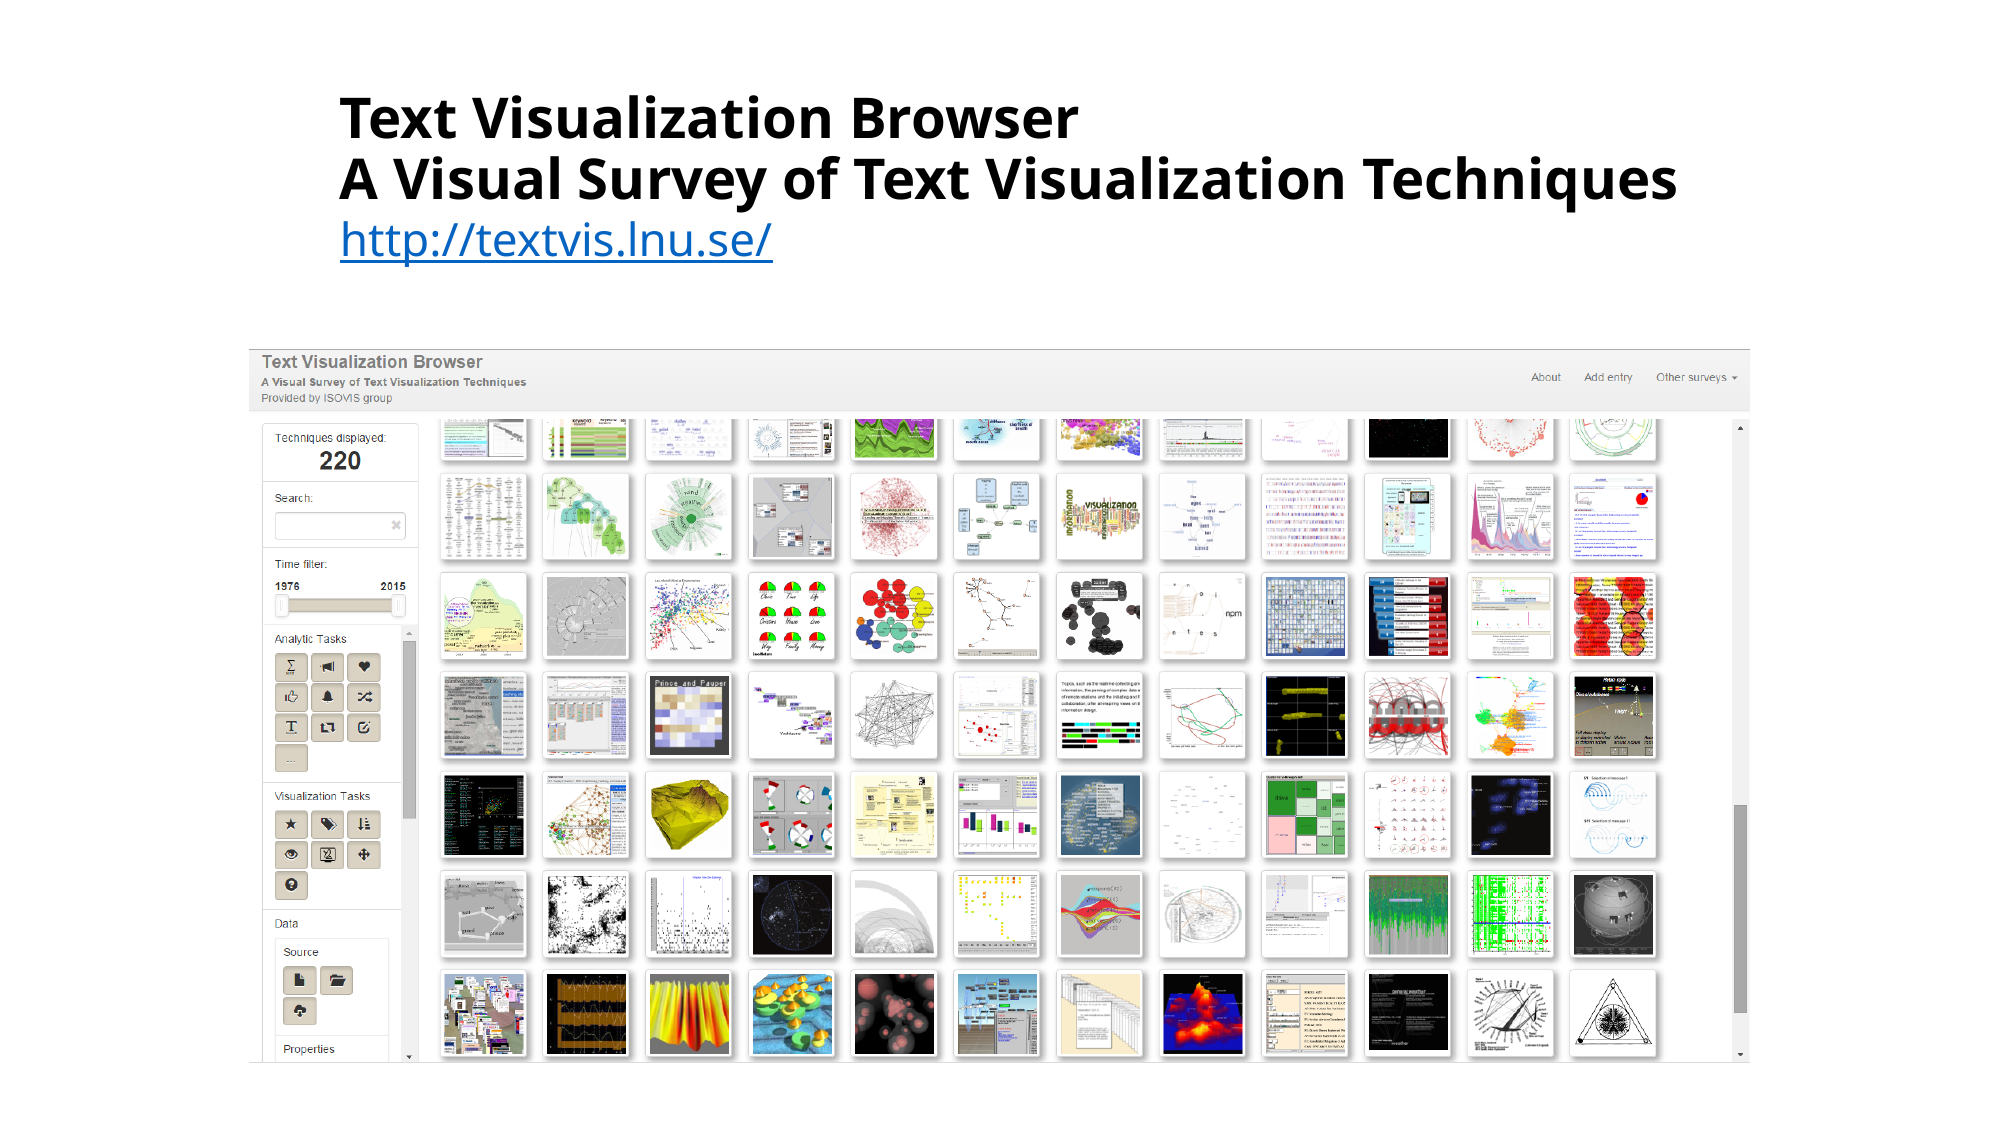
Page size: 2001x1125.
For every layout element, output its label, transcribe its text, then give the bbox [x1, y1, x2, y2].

title Text Visualization Browser A Visual Survey of Text Visualization Techniques http://textvis.lnu.se/ [324, 45, 1713, 313]
picture [249, 349, 1750, 1063]
